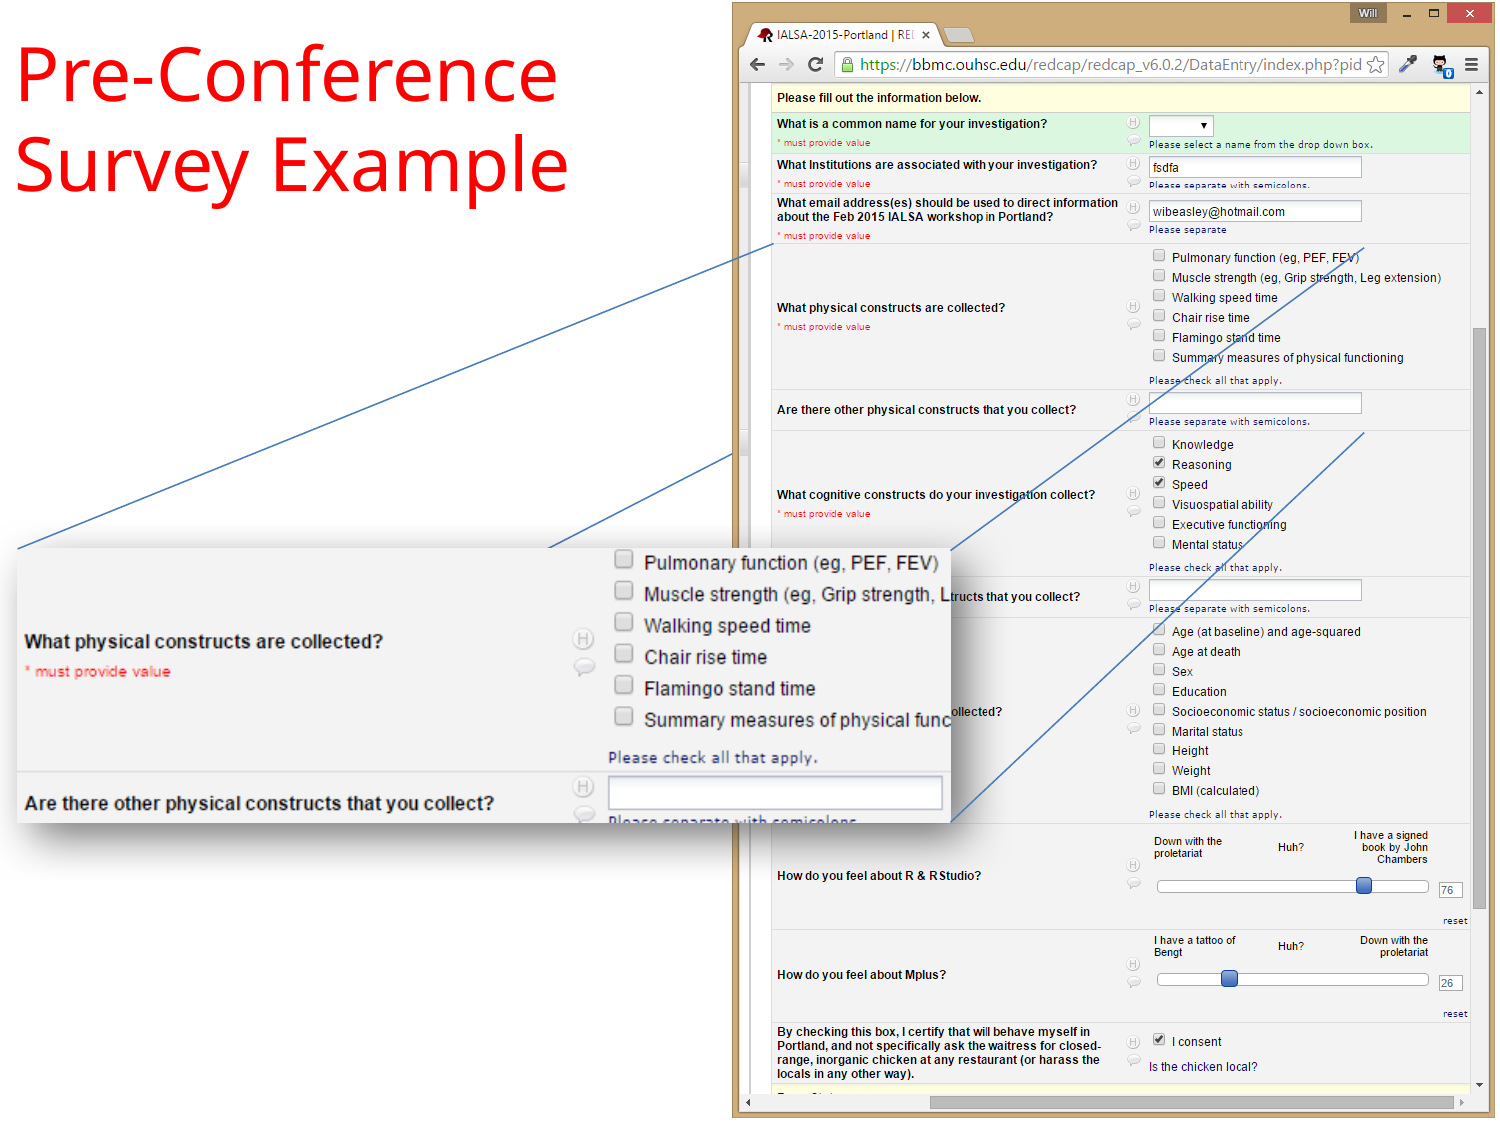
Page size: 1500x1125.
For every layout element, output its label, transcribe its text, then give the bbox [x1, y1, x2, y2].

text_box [950, 247, 1365, 551]
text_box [17, 243, 774, 550]
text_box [950, 558, 1365, 823]
text_box Pre-Conference Survey Example [0, 19, 632, 214]
picture [17, 2, 1495, 1118]
